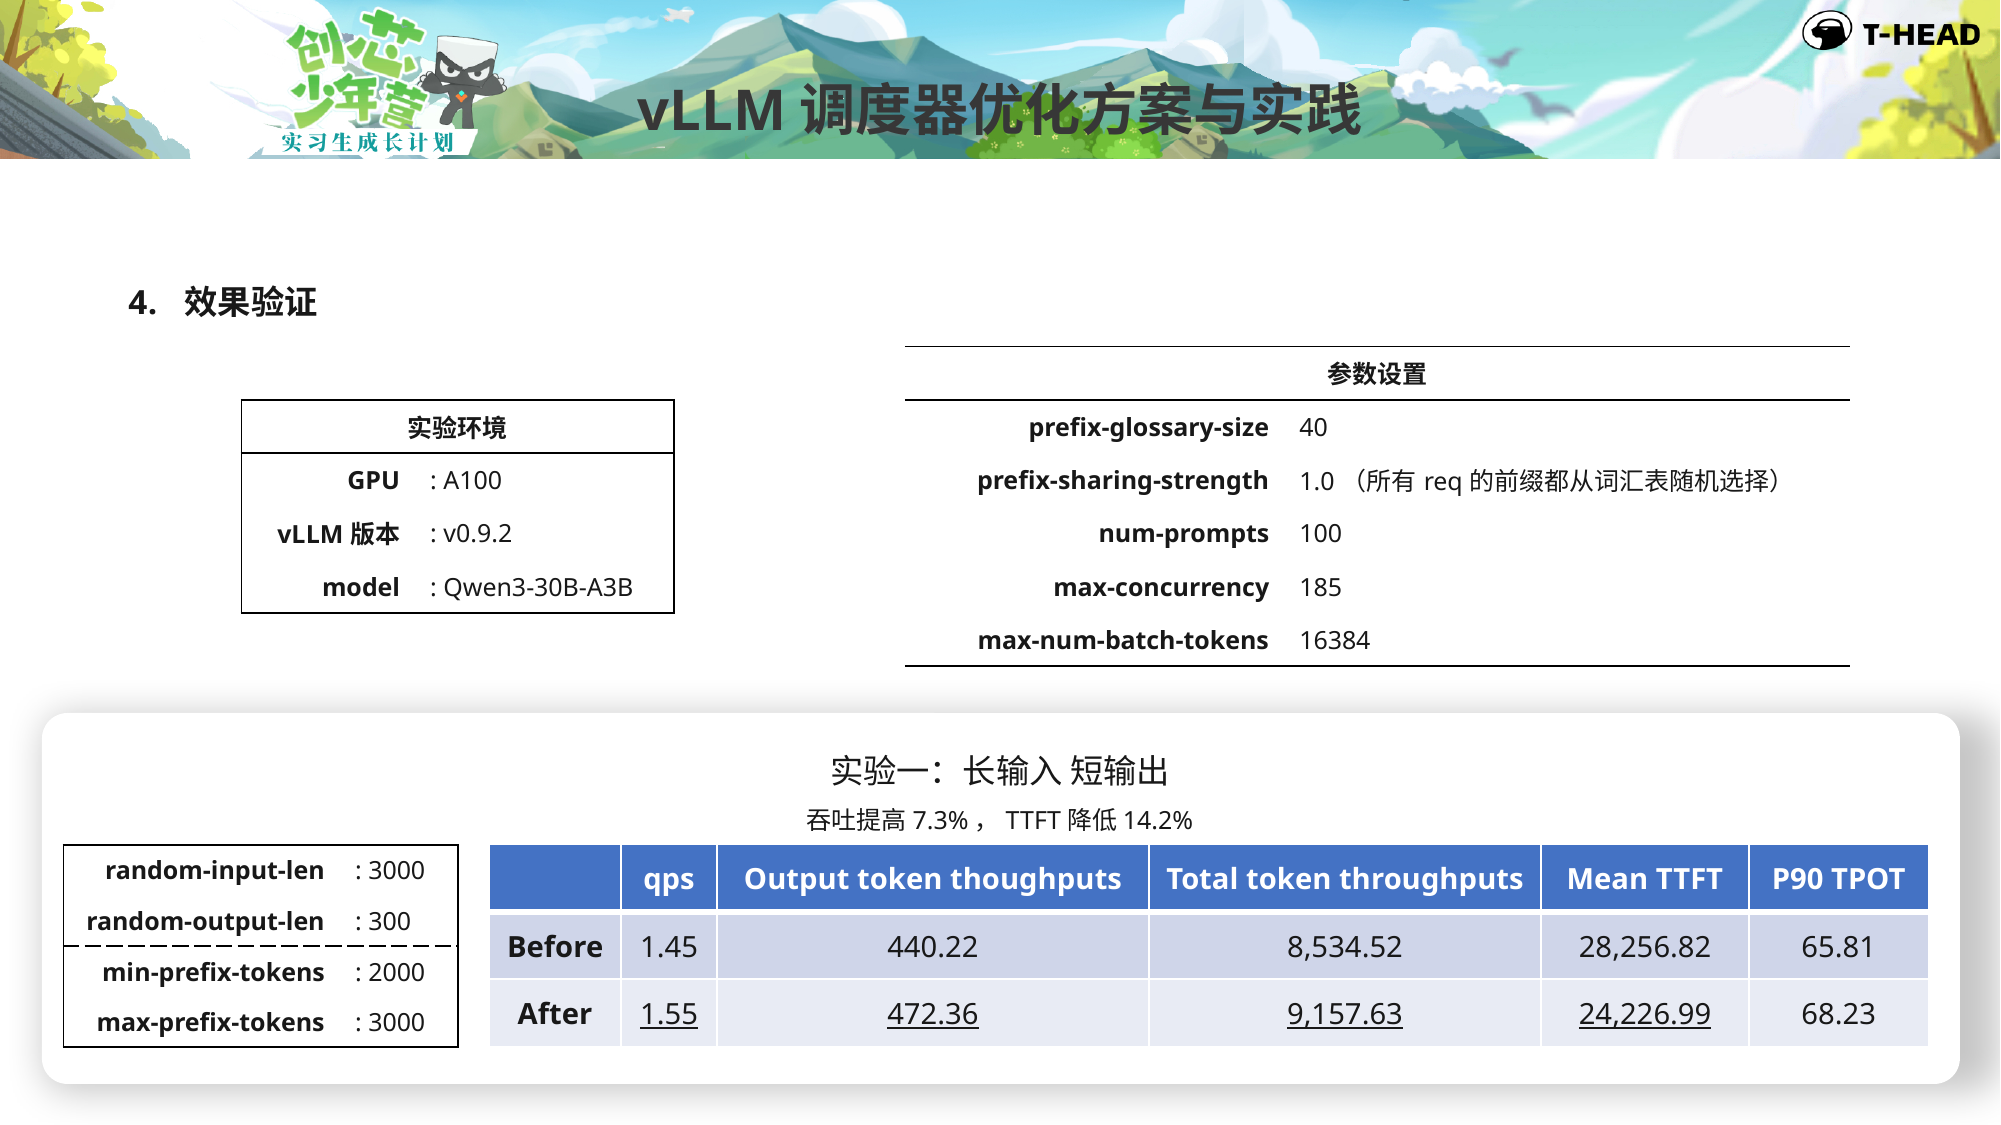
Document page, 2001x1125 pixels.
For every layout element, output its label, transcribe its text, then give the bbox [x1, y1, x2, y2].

table_cell 24,226.99 [1542, 980, 1748, 1046]
table_cell random-output-len [64, 895, 340, 946]
table_cell max-num-batch-tokens [905, 613, 1284, 665]
table_header 实验环境 [242, 401, 673, 452]
table_header Total token throughputs [1150, 845, 1540, 909]
picture [0, 0, 2000, 159]
table_header Output token thoughputs [718, 845, 1148, 909]
table_cell : v0.9.2 [415, 506, 673, 560]
table_cell 8,534.52 [1150, 915, 1540, 978]
table_cell : 2000 [340, 946, 457, 996]
table_cell max-concurrency [905, 560, 1284, 613]
table_cell : Qwen3-30B-A3B [415, 560, 673, 612]
table_cell 16384 [1284, 613, 1850, 665]
table_cell 9,157.63 [1150, 980, 1540, 1046]
table_cell : 300 [340, 895, 457, 946]
table_cell After [490, 980, 620, 1046]
table_header [490, 845, 620, 909]
table_cell 1.55 [622, 980, 716, 1046]
table_cell GPU [242, 454, 415, 506]
table_header P90 TPOT [1750, 845, 1928, 909]
table_cell 68.23 [1750, 980, 1928, 1046]
table_header qps [622, 845, 716, 909]
table_cell 440.22 [718, 915, 1148, 978]
table_cell 185 [1284, 560, 1850, 613]
text_box 效果验证 [113, 253, 1937, 329]
table_cell max-prefix-tokens [64, 996, 340, 1046]
table_cell 100 [1284, 506, 1850, 560]
table_header : 3000 [340, 846, 457, 895]
table_header random-input-len [64, 846, 340, 895]
text_box vLLM调度器优化方案与实践 [613, 66, 1387, 150]
table_cell 65.81 [1750, 915, 1928, 978]
table_cell 472.36 [718, 980, 1148, 1046]
table_cell min-prefix-tokens [64, 946, 340, 996]
table_cell vLLM版本 [242, 506, 415, 560]
table_cell 40 [1284, 401, 1850, 453]
table_cell 1.0（所有req的前缀都从词汇表随机选择） [1284, 453, 1850, 506]
table_cell num-prompts [905, 506, 1284, 560]
table_header Mean TTFT [1542, 845, 1748, 909]
text_box [40, 711, 1961, 1085]
table_cell prefix-glossary-size [905, 401, 1284, 453]
table_cell : A100 [415, 454, 673, 506]
table_cell Before [490, 915, 620, 978]
table_cell 1.45 [622, 915, 716, 978]
table_cell model [242, 560, 415, 612]
table_header 参数设置 [905, 347, 1850, 399]
text_box 实验一：长输入 短输出 吞吐提高7.3%，TTFT降低14.2% [662, 722, 1338, 843]
table_cell 28,256.82 [1542, 915, 1748, 978]
table_cell : 3000 [340, 996, 457, 1046]
table_cell prefix-sharing-strength [905, 453, 1284, 506]
